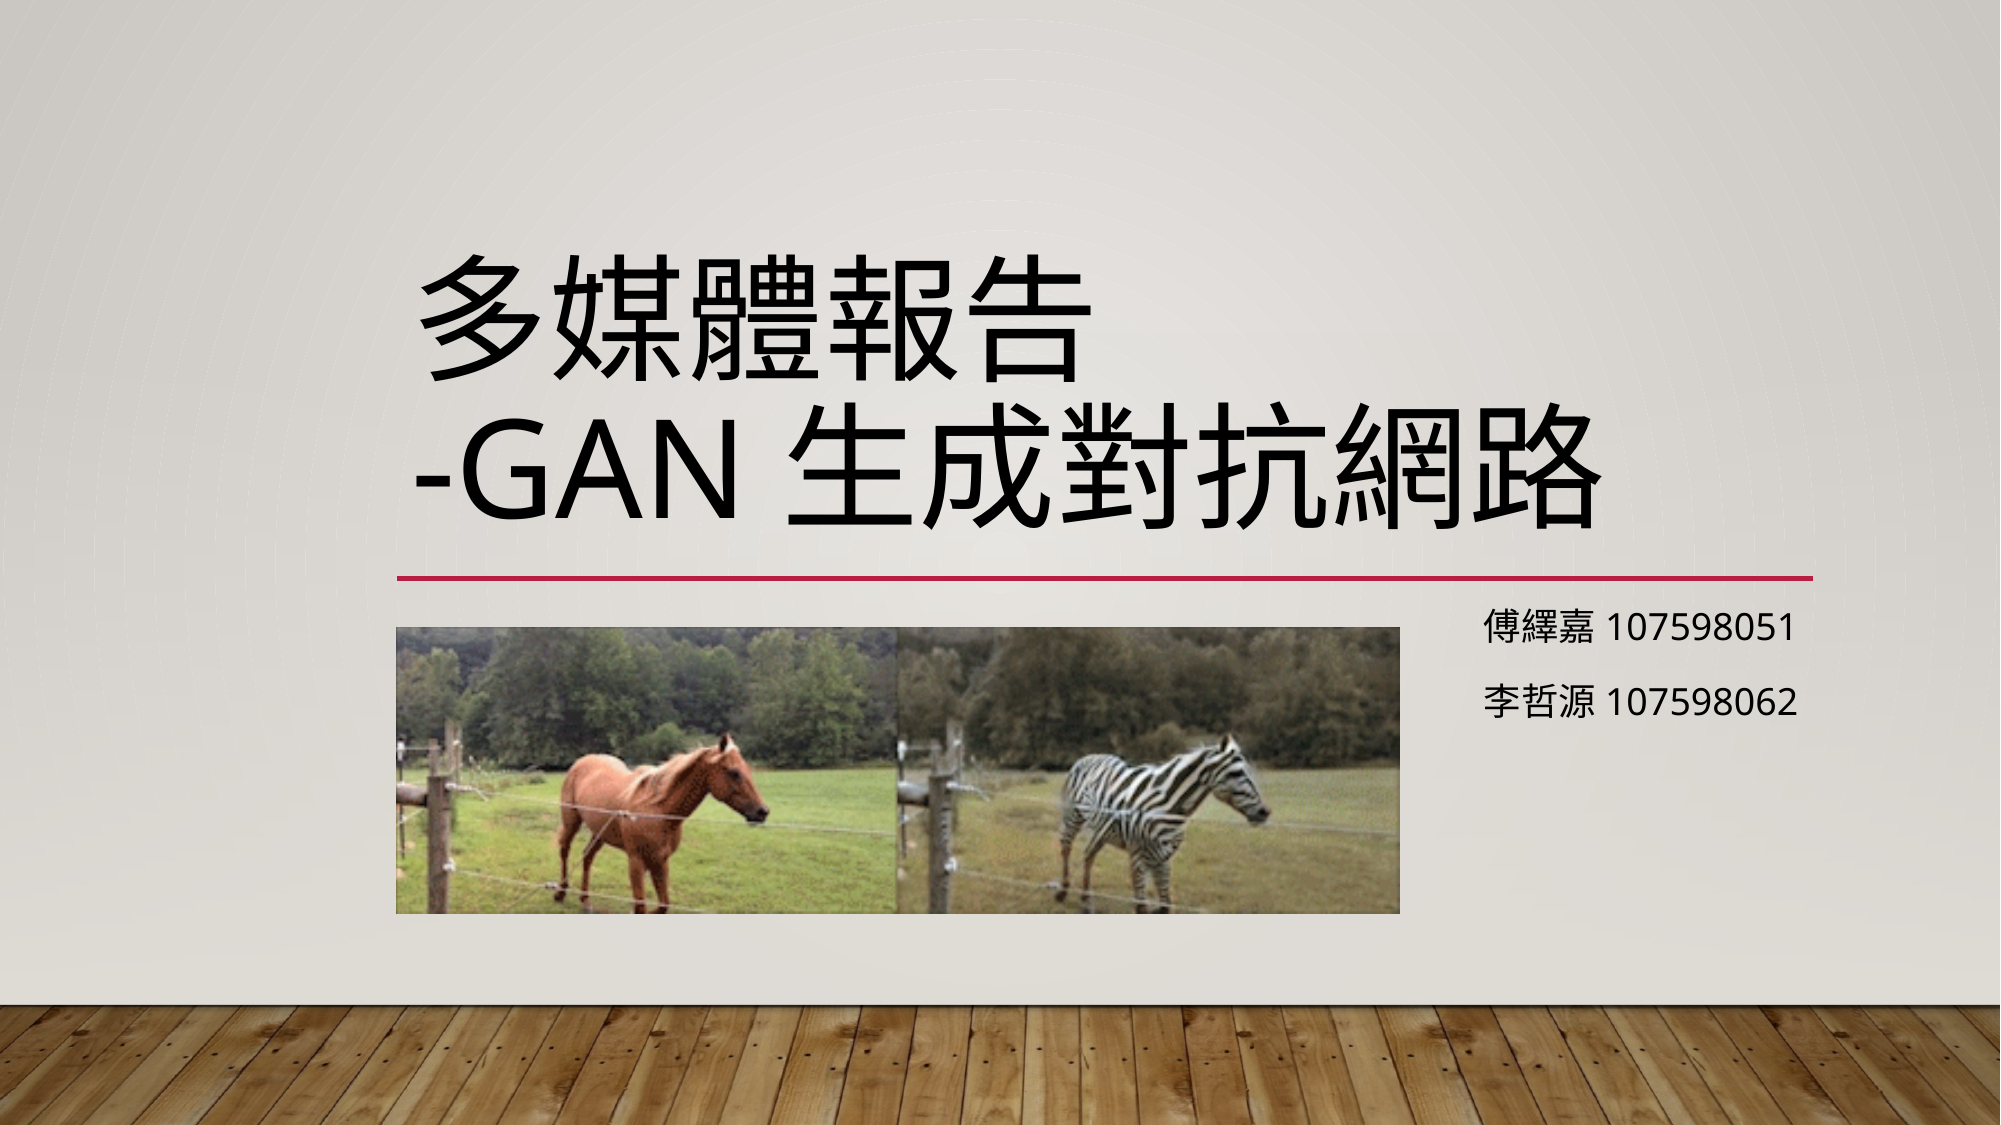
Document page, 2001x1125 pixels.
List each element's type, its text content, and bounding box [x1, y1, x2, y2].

picture [0, 1005, 2000, 1125]
title 多媒體報告 -GAN生成對抗網路 [396, 131, 1814, 549]
subtitle 傅繹嘉107598051 李哲源107598062 [396, 579, 1814, 740]
picture [396, 626, 1400, 914]
